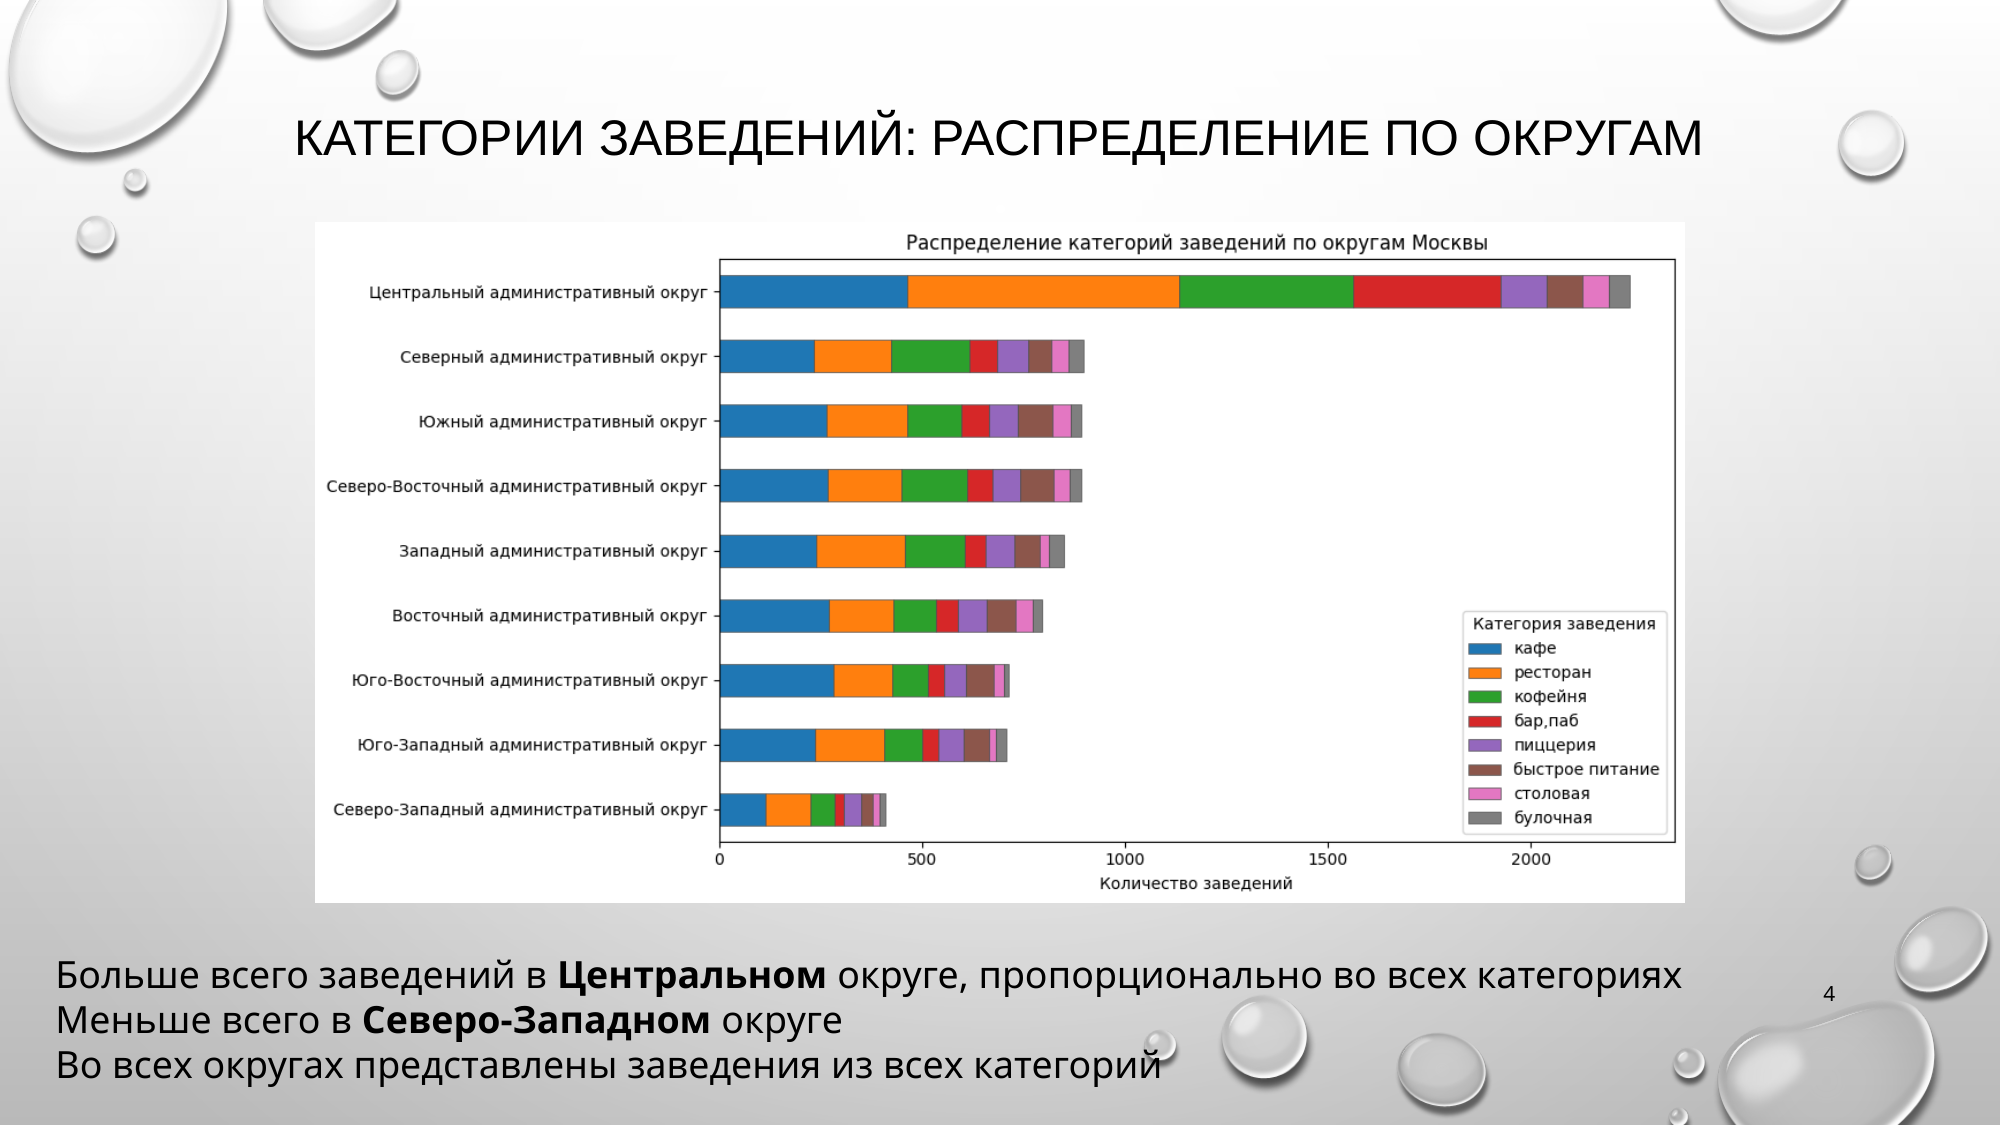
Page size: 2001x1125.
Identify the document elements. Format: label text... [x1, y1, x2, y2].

text_box Больше всего заведений в Центральном округе, пропорционально во всех категориях Меньше всего в Северо-Западном округе Во всех округах представлены заведения из всех категорий [40, 944, 1776, 1094]
picture [0, 0, 2000, 1125]
slide_number 4 [1724, 965, 1851, 1025]
title категории заведений: распределение по округам [149, 86, 1851, 192]
